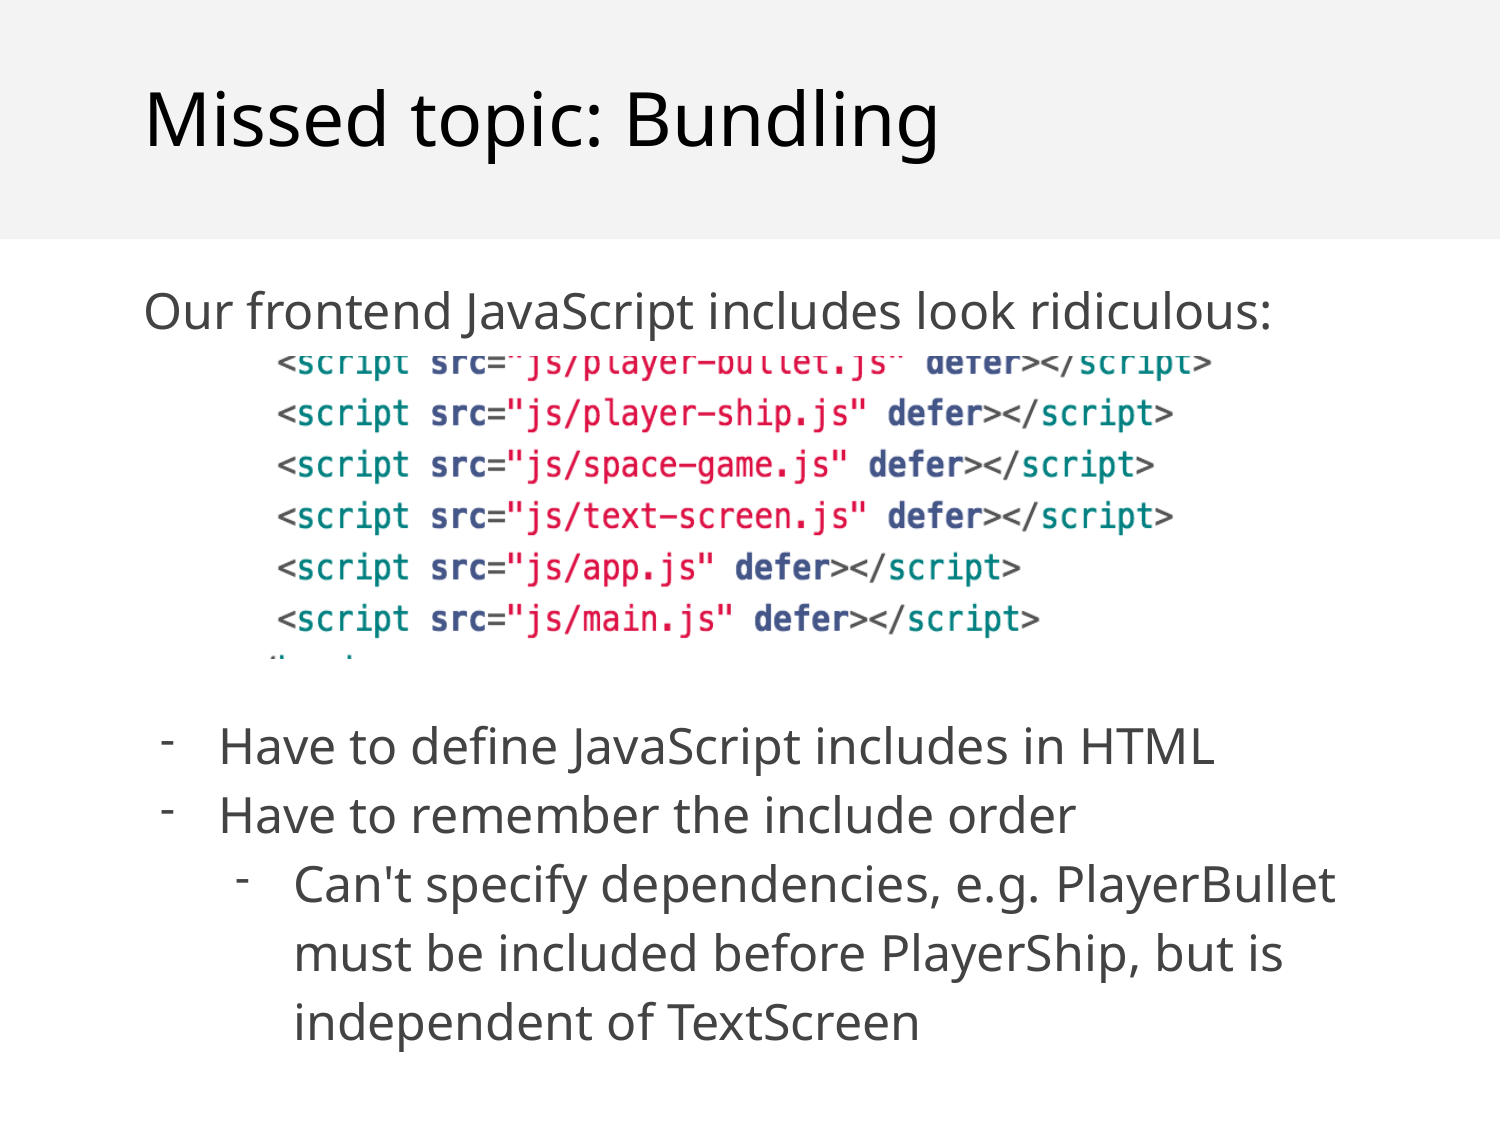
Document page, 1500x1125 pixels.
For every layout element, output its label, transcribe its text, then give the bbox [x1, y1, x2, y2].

text_box Have to define JavaScript includes in HTML Have to remember the include order Can't specify dependencies, e.g. PlayerBullet must be included before PlayerShip, but is independent of TextScreen [128, 690, 1372, 816]
text_box Our frontend JavaScript includes look ridiculous: [128, 255, 1372, 382]
text_box Missed topic: Bundling [128, 56, 1372, 183]
picture [262, 355, 1238, 660]
